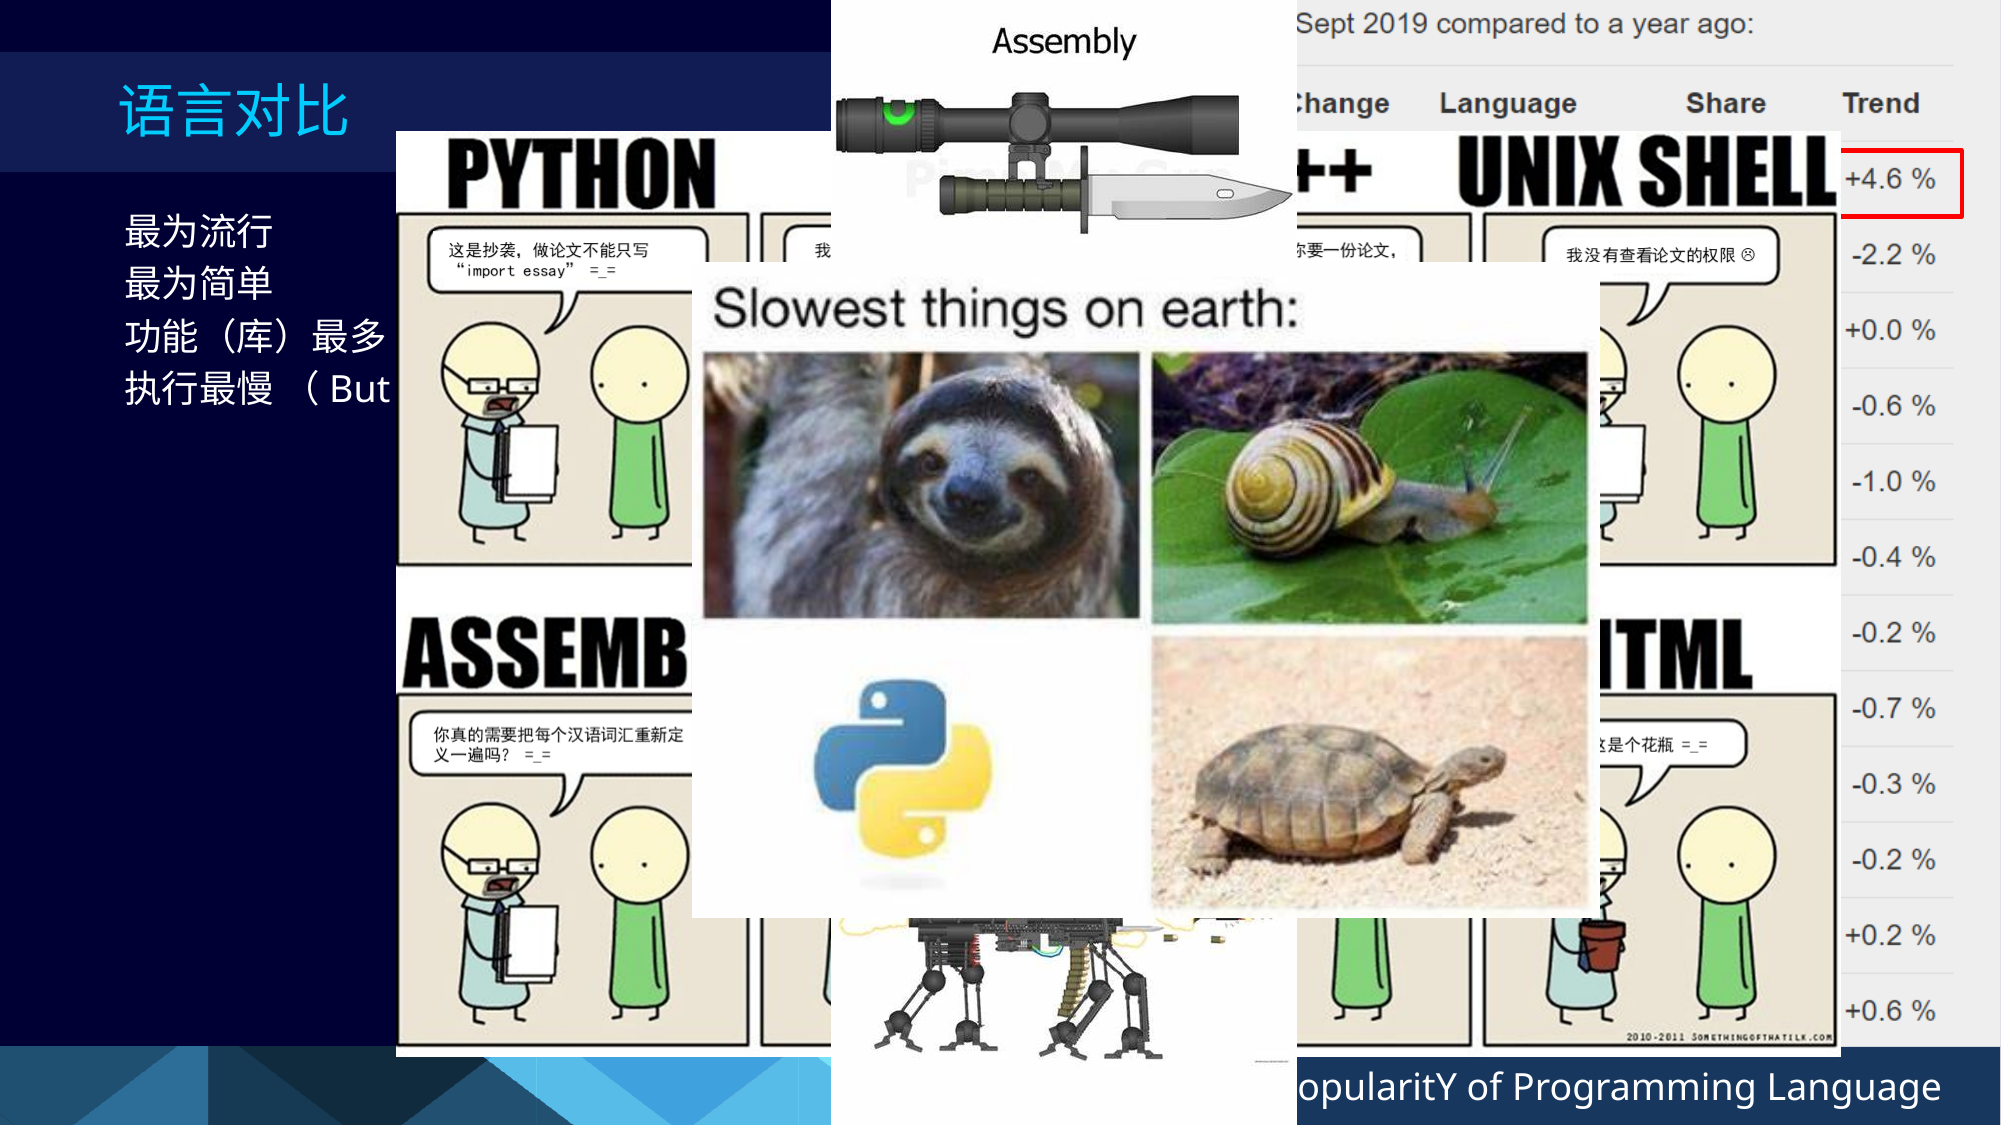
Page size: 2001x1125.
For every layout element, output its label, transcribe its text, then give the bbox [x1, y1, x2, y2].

title 语言对比 [102, 66, 826, 154]
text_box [1299, 0, 2000, 1125]
picture [0, 0, 1841, 1125]
list 最为流行 最为简单 功能（库）最多 执行最慢 （But who cares） [109, 200, 391, 988]
